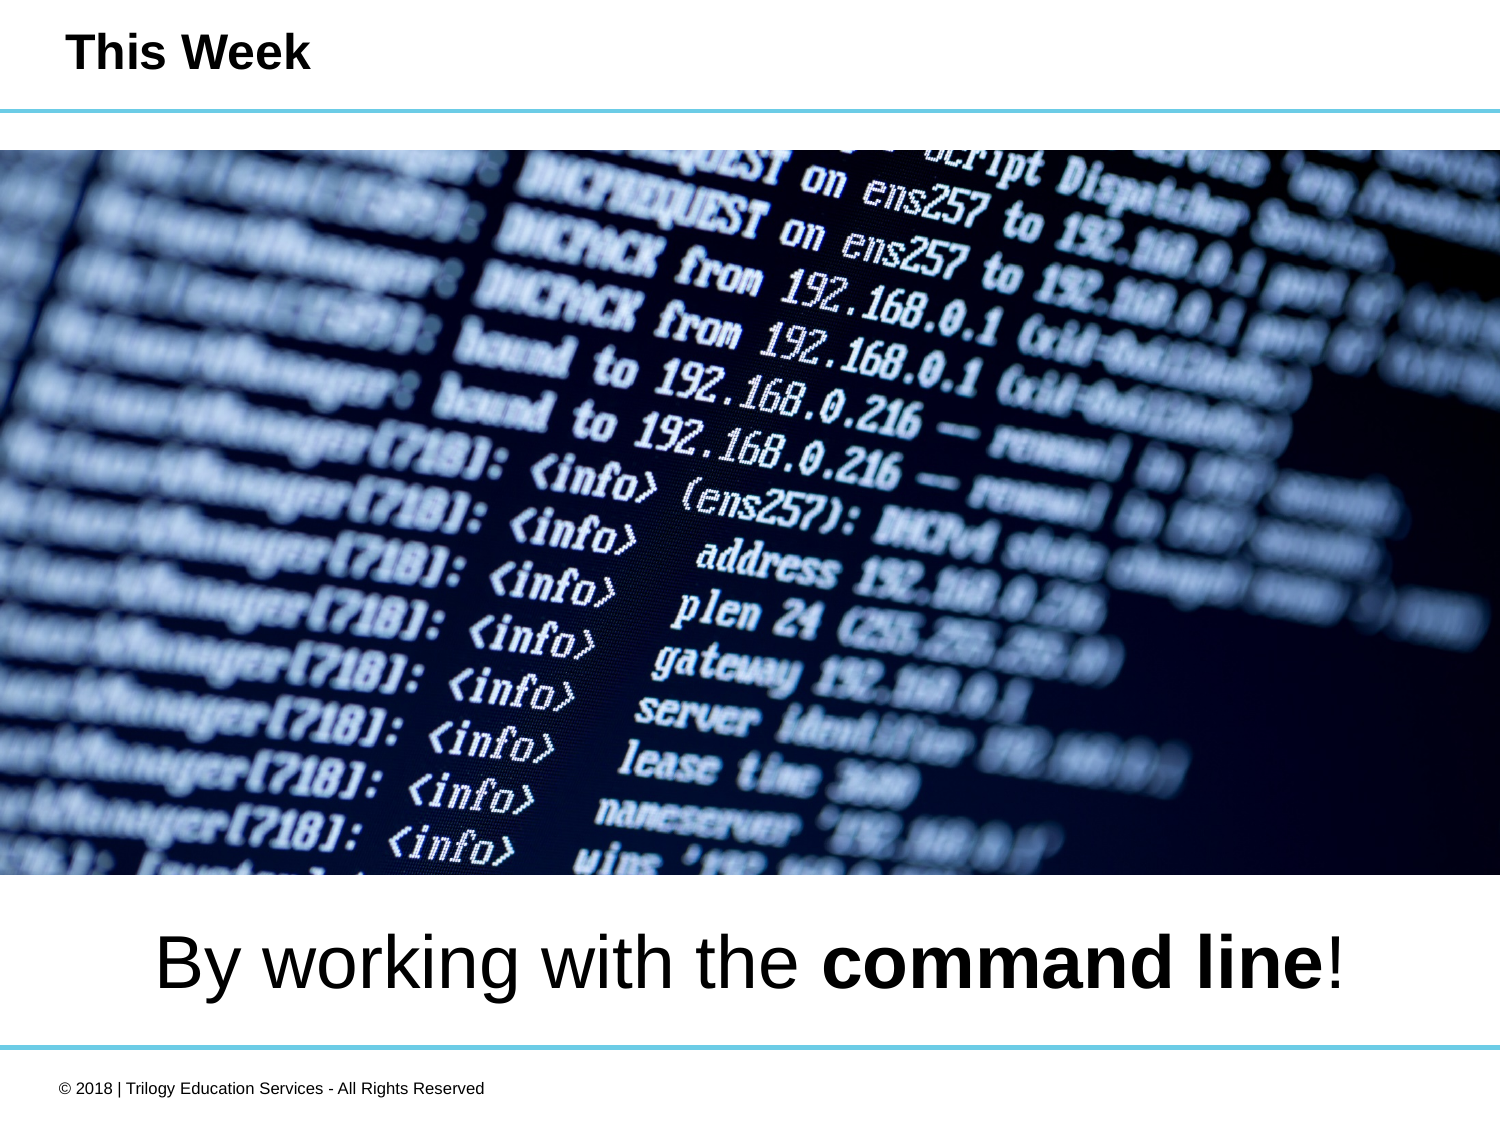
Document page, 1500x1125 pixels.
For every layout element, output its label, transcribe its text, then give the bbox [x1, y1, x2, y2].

picture [0, 149, 1500, 875]
text_box By working with the command line! [37, 906, 1463, 1012]
title This Week [50, 0, 948, 108]
